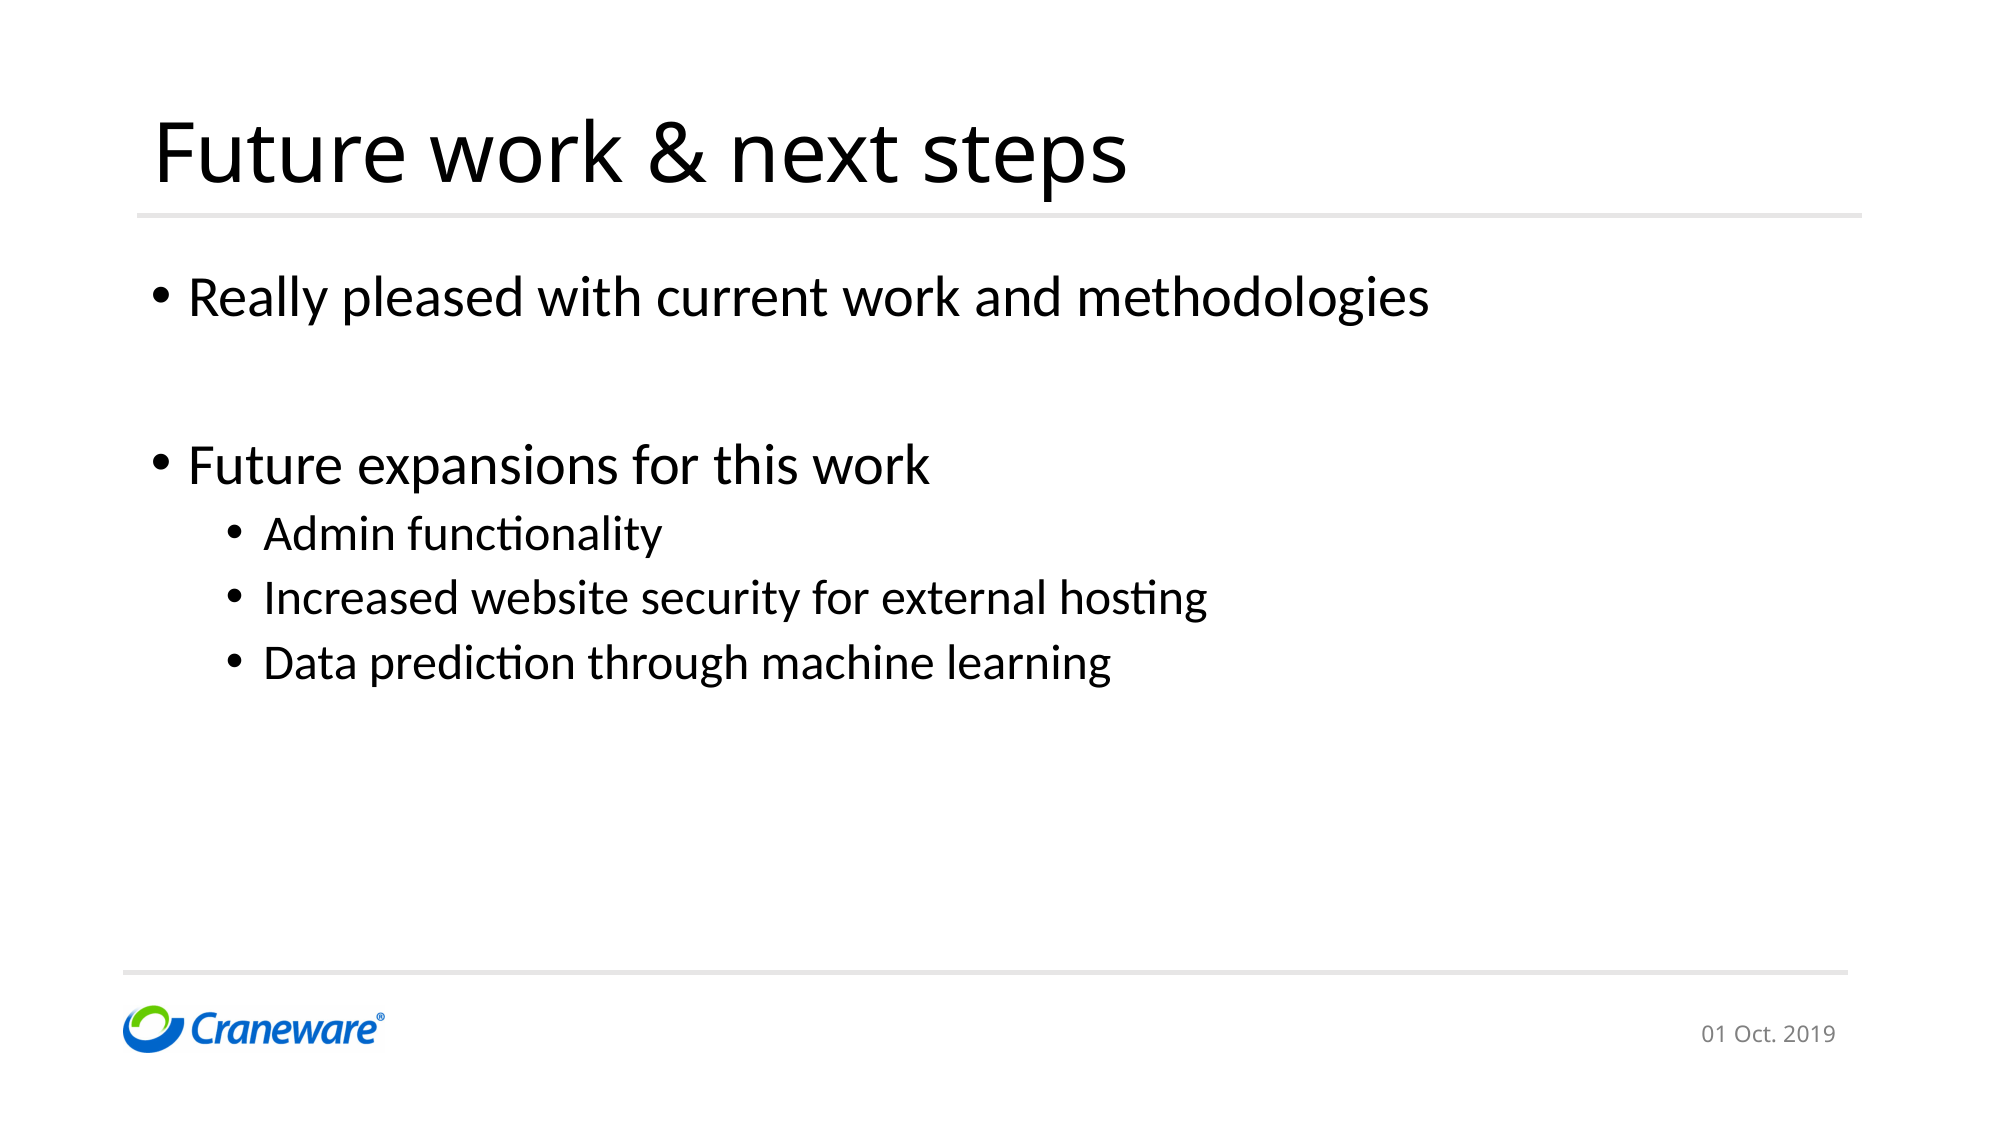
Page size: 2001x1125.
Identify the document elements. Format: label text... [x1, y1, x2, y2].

list Really pleased with current work and methodologies Future expansions for this work Admin functionality Increased website security for external hosting Data prediction through machine learning [135, 258, 1849, 972]
picture [123, 1005, 385, 1053]
text_box 01 Oct. 2019 [1702, 1008, 1849, 1058]
title Future work & next steps [137, 95, 1863, 215]
